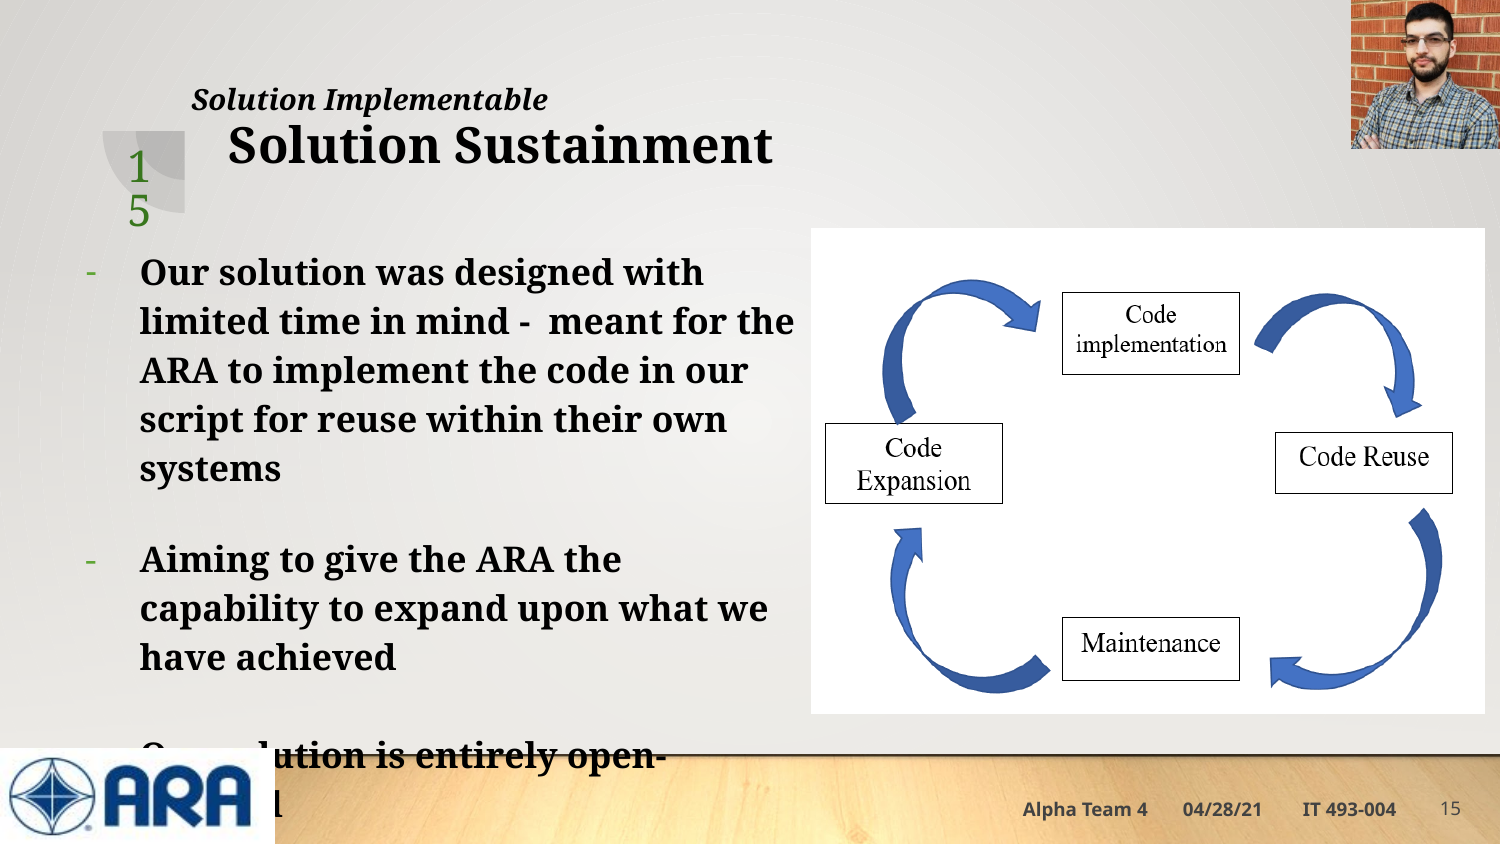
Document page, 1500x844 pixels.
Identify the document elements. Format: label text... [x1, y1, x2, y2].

slide_number ‹#› [1386, 777, 1477, 782]
title Solution Sustainment [213, 98, 1368, 228]
picture [811, 228, 1485, 714]
text_box Solution Implementable [176, 65, 685, 131]
text_box ‹#› [112, 124, 187, 214]
text_box Alpha Team 4 04/28/21 IT 493-004 [1007, 782, 1500, 844]
picture [0, 748, 1500, 844]
picture [1350, 0, 1500, 150]
text_box Our solution was designed with limited time in mind - meant for the ARA to implement the code in our script for reuse within their own systems Aiming to give the ARA the capability to expand upon what we have achieved Our solution is entirely open-sourced [49, 228, 810, 714]
